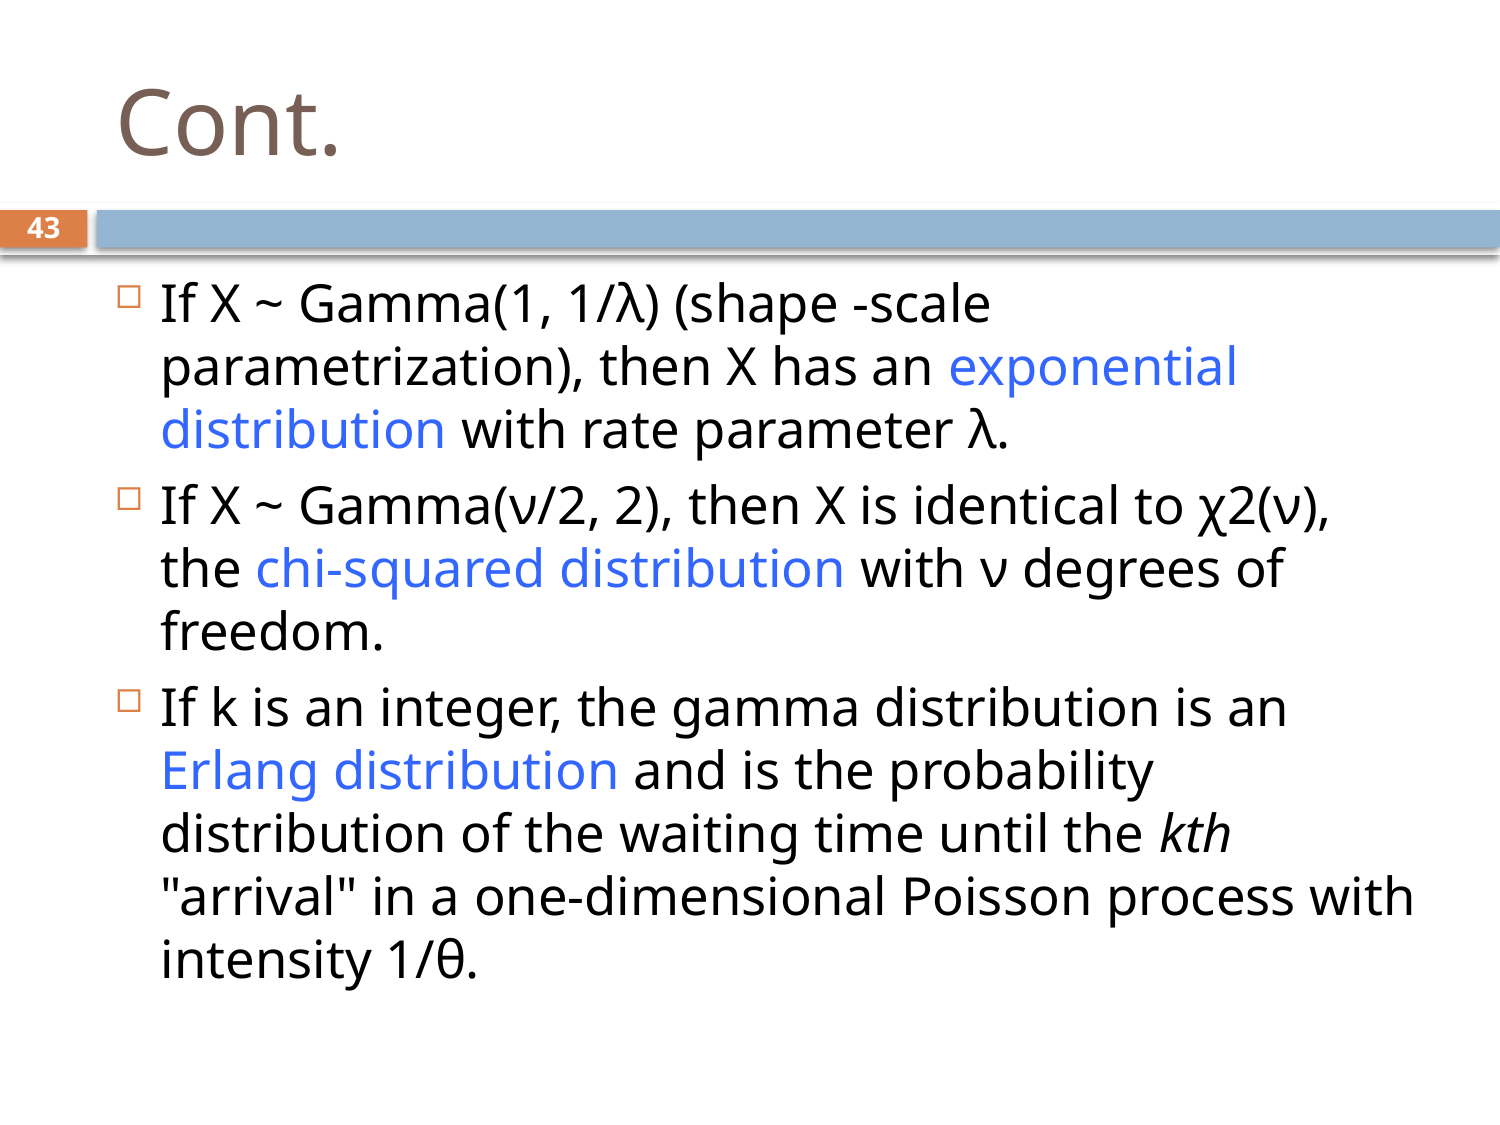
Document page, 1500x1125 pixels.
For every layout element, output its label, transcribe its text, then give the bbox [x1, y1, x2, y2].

slide_number 43 [0, 208, 88, 249]
list If X ~ Gamma(1, 1/λ) (shape -scale parametrization), then X has an exponential distribution with rate parameter λ. If X ~ Gamma(ν/2, 2), then X is identical to χ2(ν), the chi-squared distribution with ν degrees of freedom. If k is an integer, the gamma distribution is an Erlang distribution and is the probability distribution of the waiting time until the kth "arrival" in a one-dimensional Poisson process with intensity 1/θ. [100, 262, 1438, 1000]
title Cont. [100, 37, 1438, 200]
